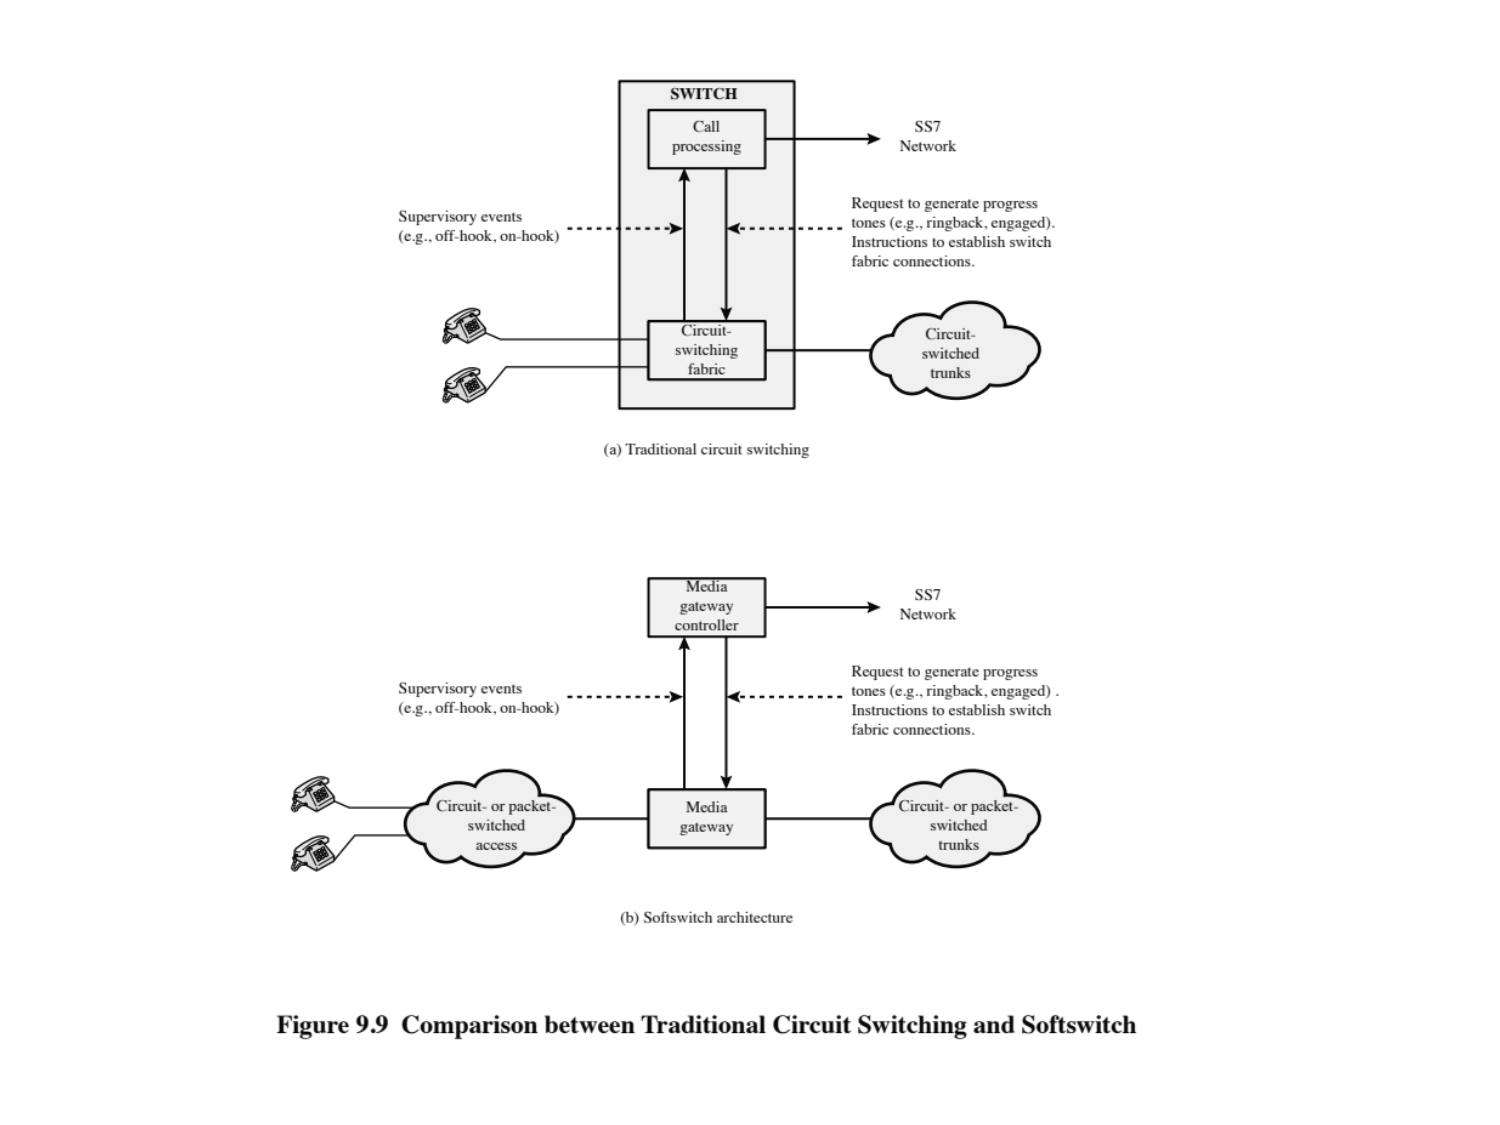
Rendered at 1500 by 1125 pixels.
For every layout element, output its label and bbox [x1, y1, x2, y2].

picture [212, 24, 1201, 1095]
